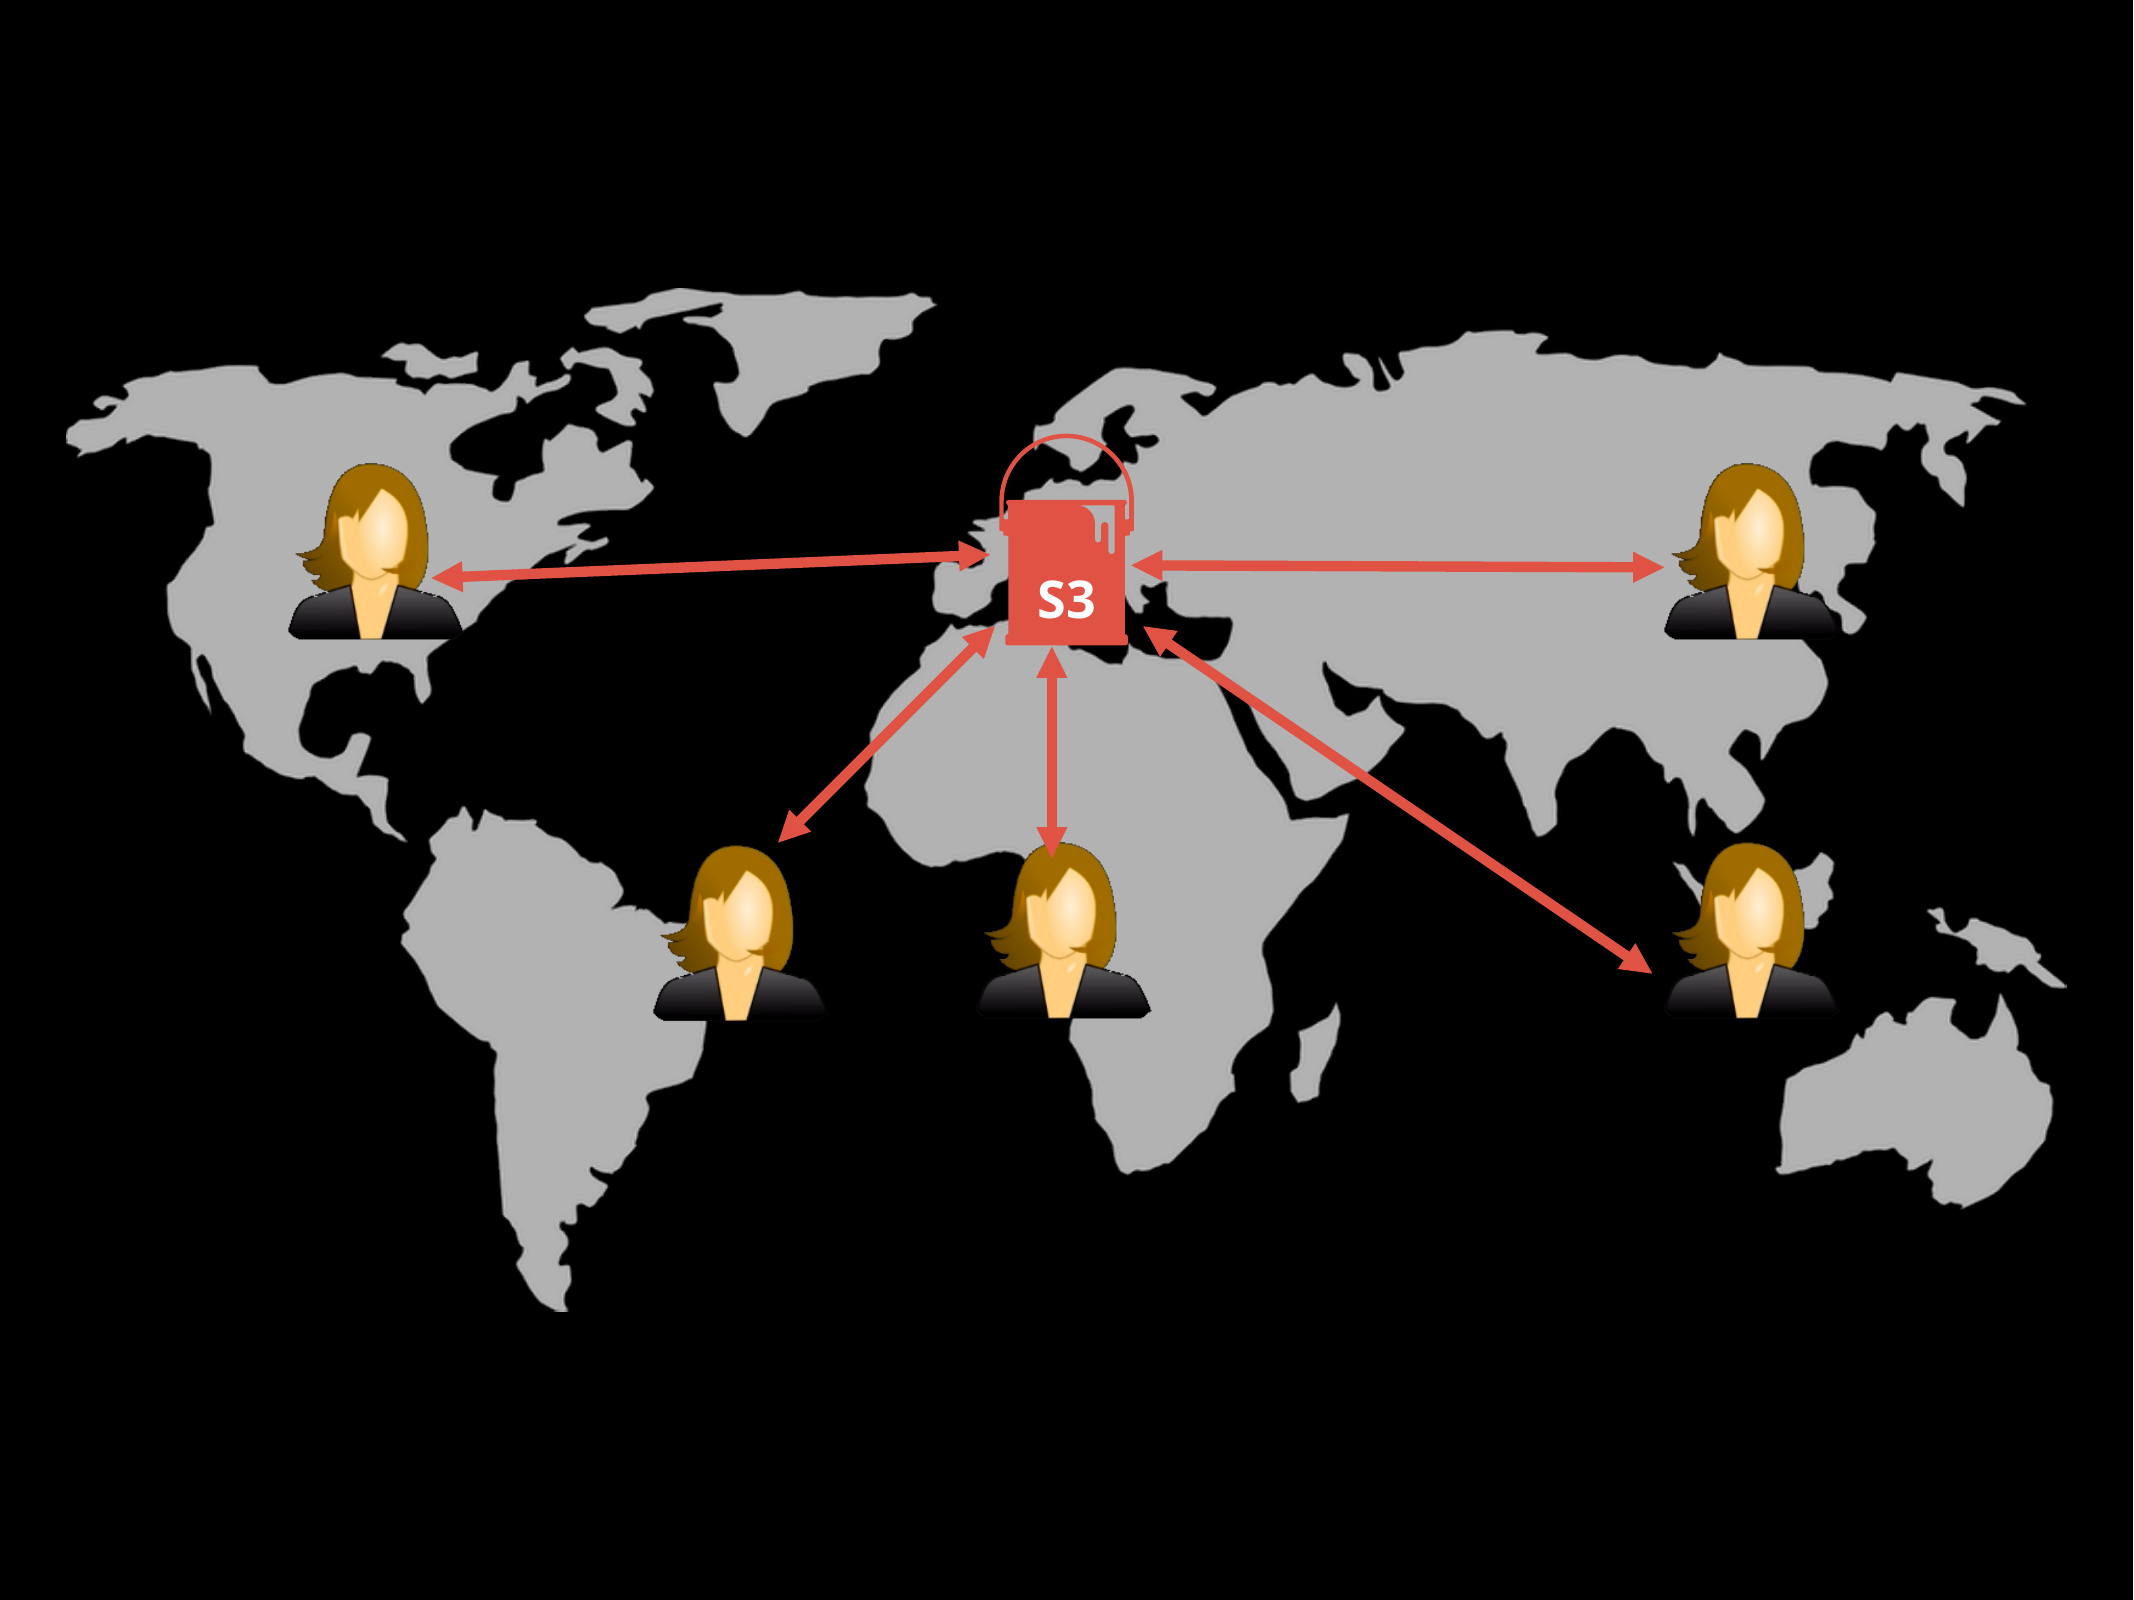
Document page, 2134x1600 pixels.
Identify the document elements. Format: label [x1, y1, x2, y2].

picture [66, 288, 2067, 1312]
